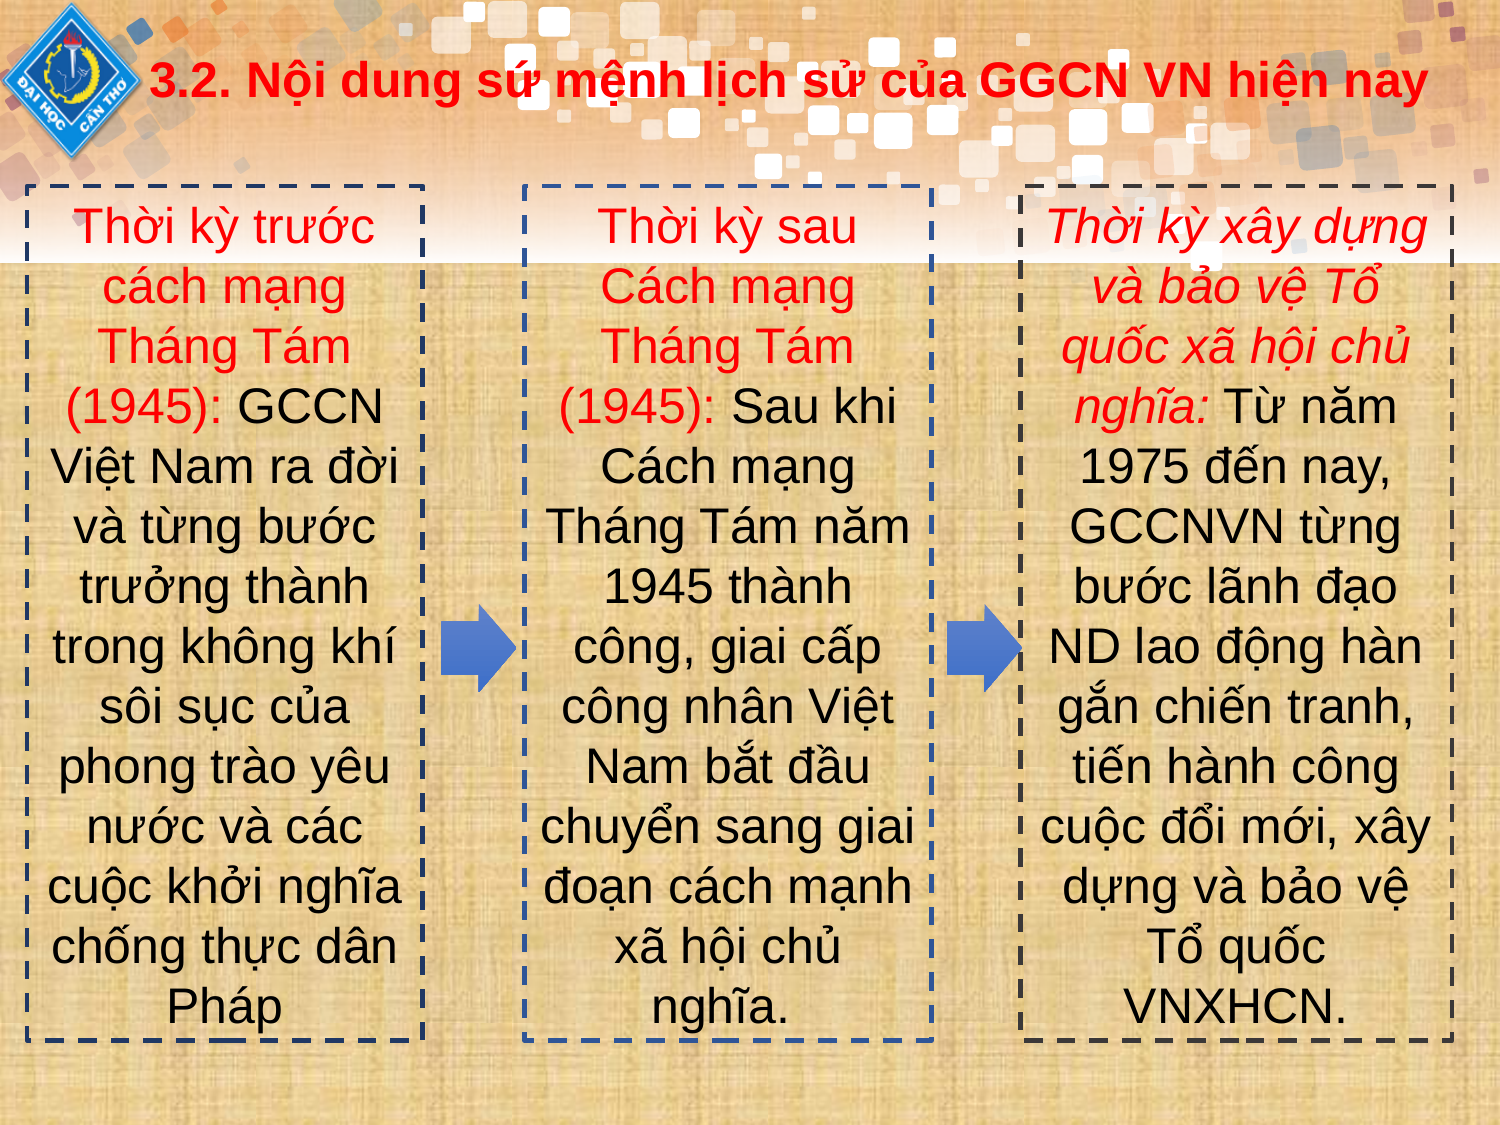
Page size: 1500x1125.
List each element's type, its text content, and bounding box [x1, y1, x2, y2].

text_box [0, 0, 144, 162]
text_box Thời kỳ sau Cách mạng Tháng Tám (1945): Sau khi Cách mạng Tháng Tám năm 1945 thành công, giai cấp công nhân Việt Nam bắt đầu chuyển sang giai đoạn cách mạnh xã hội chủ nghĩa. [524, 185, 932, 1041]
picture [0, 263, 1500, 1125]
text_box Thời kỳ trước cách mạng Tháng Tám (1945): GCCN Việt Nam ra đời và từng bước trưởng thành trong không khí sôi sục của phong trào yêu nước và các cuộc khởi nghĩa chống thực dân Pháp [27, 185, 423, 1041]
text_box 3.2. Nội dung sứ mệnh lịch sử của GGCN VN hiện nay [144, 33, 1454, 129]
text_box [441, 603, 517, 692]
text_box Thời kỳ xây dựng và bảo vệ Tổ quốc xã hội chủ nghĩa: Từ năm 1975 đến nay, GCCNVN từng bước lãnh đạo ND lao động hàn gắn chiến tranh, tiến hành công cuộc đổi mới, xây dựng và bảo vệ Tổ quốc VNXHCN. [1020, 185, 1453, 1041]
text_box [946, 603, 1023, 692]
